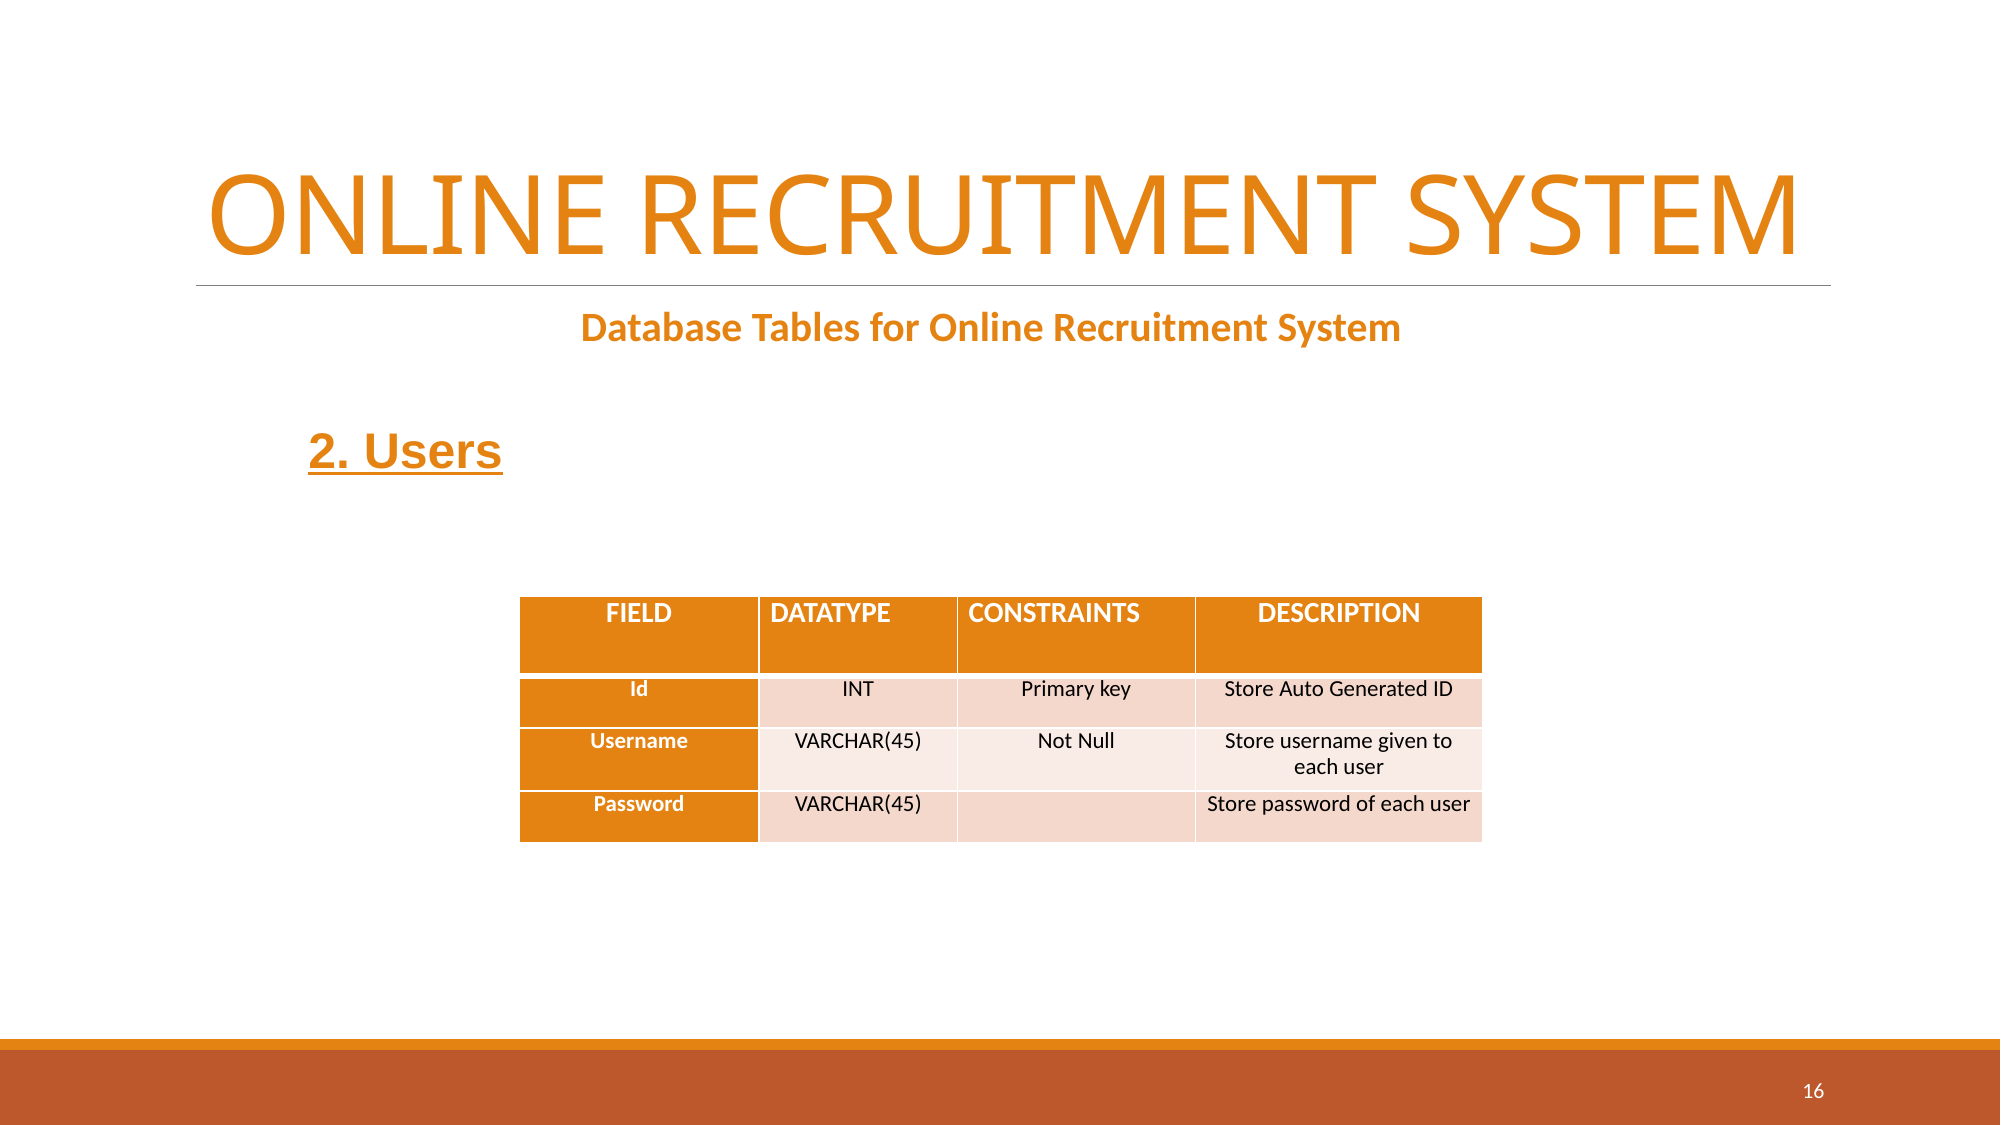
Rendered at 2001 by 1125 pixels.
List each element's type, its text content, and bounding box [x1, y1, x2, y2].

text_box Database Tables for Online Recruitment System [251, 292, 1732, 358]
title ONLINE RECRUITMENT SYSTEM [180, 47, 1830, 285]
table_cell Store username given to each user [1196, 729, 1482, 790]
table_cell Store password of each user [1196, 792, 1482, 842]
table_cell Store Auto Generated ID [1196, 679, 1482, 727]
table_header FIELD [520, 597, 758, 673]
table_cell Password [520, 792, 758, 842]
table_cell Primary key [958, 679, 1195, 727]
table_cell [958, 792, 1195, 842]
table_cell Id [520, 679, 758, 727]
table_cell INT [760, 679, 957, 727]
table_cell Not Null [958, 729, 1195, 790]
table_cell Username [520, 729, 758, 790]
slide_number 16 [1624, 1059, 1840, 1120]
text_box 2. Users [293, 411, 518, 487]
table_header DATATYPE [760, 597, 957, 673]
table_header DESCRIPTION [1196, 597, 1482, 673]
table_header CONSTRAINTS [958, 597, 1195, 673]
table_cell VARCHAR(45) [760, 792, 957, 842]
table_cell VARCHAR(45) [760, 729, 957, 790]
